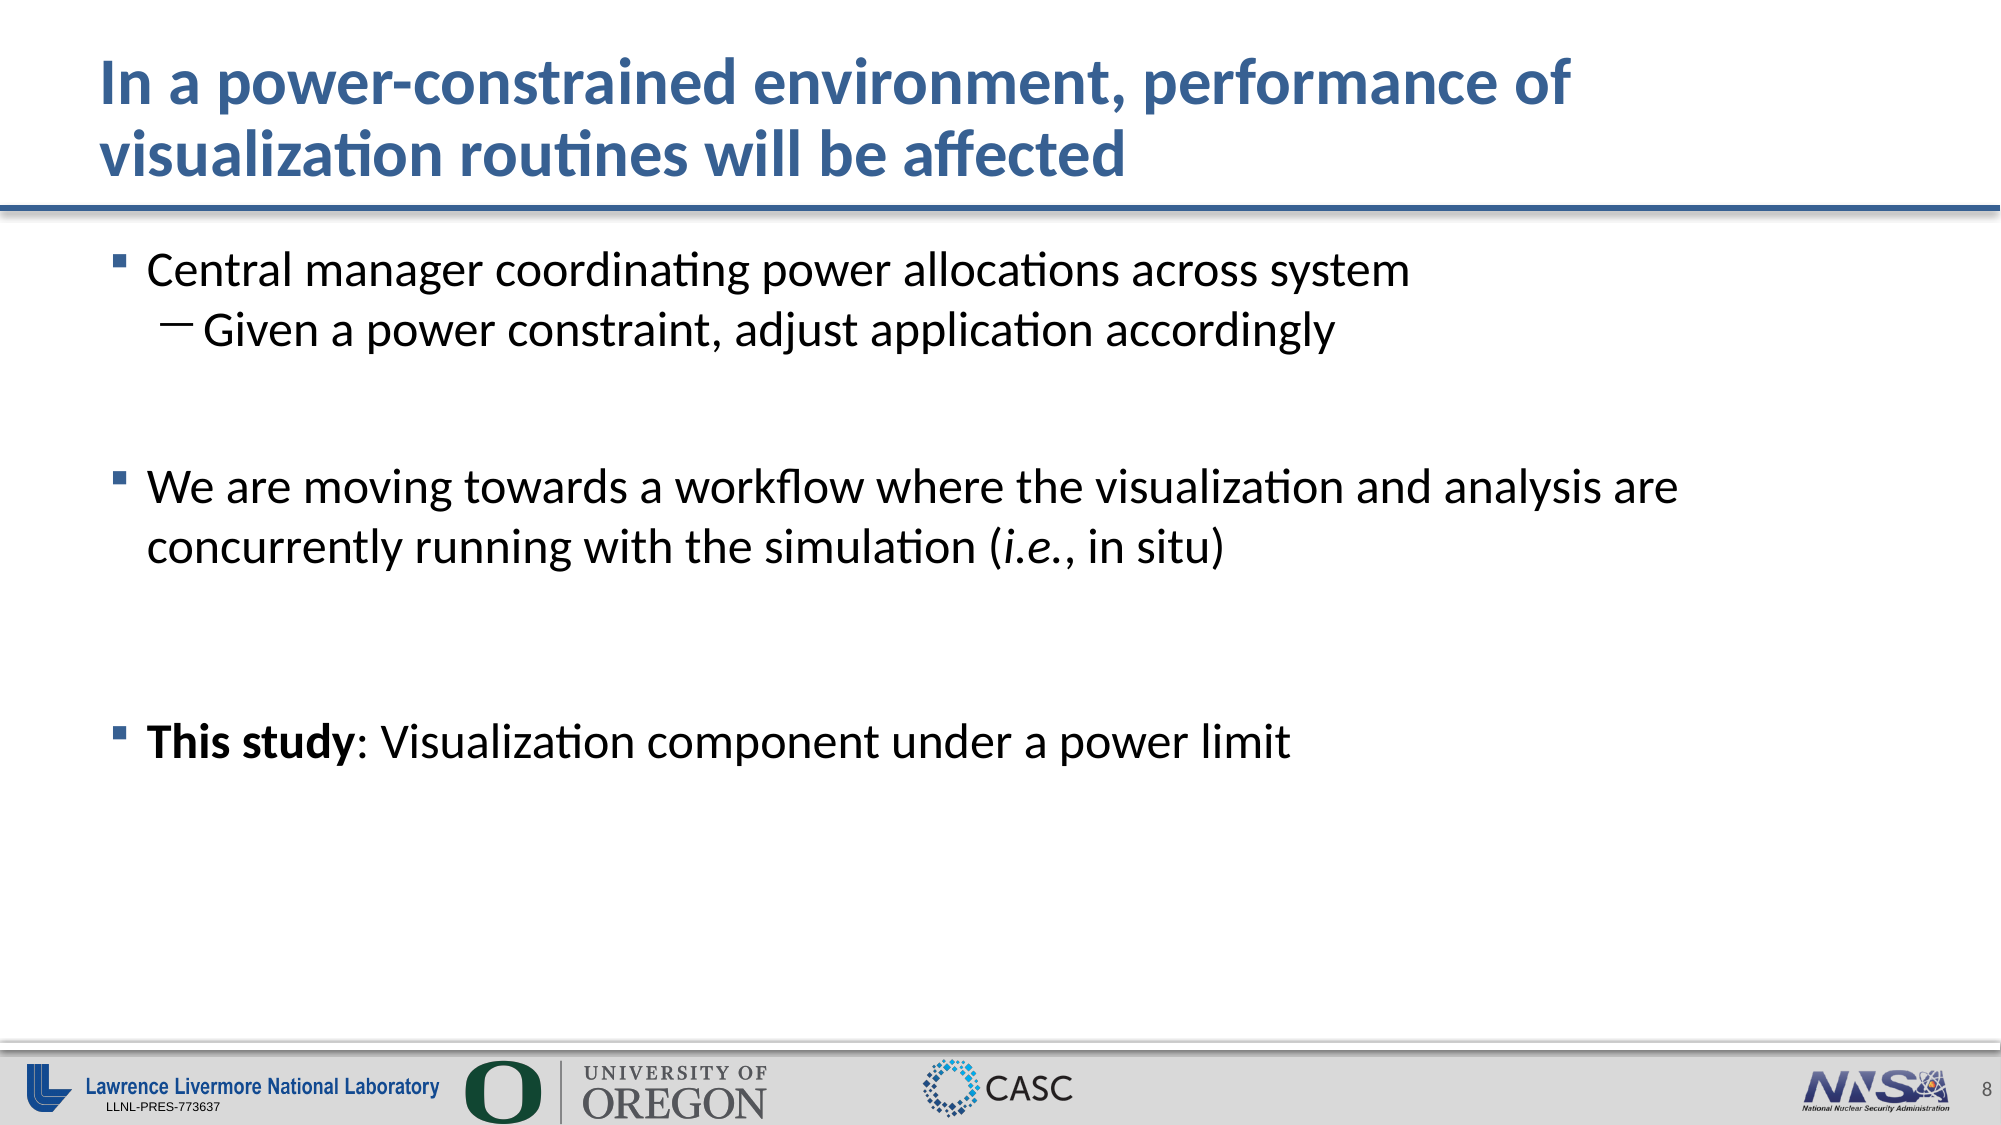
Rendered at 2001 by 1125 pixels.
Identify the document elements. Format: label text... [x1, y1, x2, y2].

picture [27, 1059, 768, 1125]
picture [921, 1058, 1077, 1119]
list Central manager coordinating power allocations across system Given a power constraint, adjust application accordingly We are moving towards a workflow where the visualization and analysis are concurrently running with the simulation (i.e., in situ) This study: Visualization component under a power limit [99, 236, 1900, 1042]
title In a power-constrained environment, performance of visualization routines will be affected [99, 36, 1900, 202]
picture [1795, 1057, 1956, 1119]
